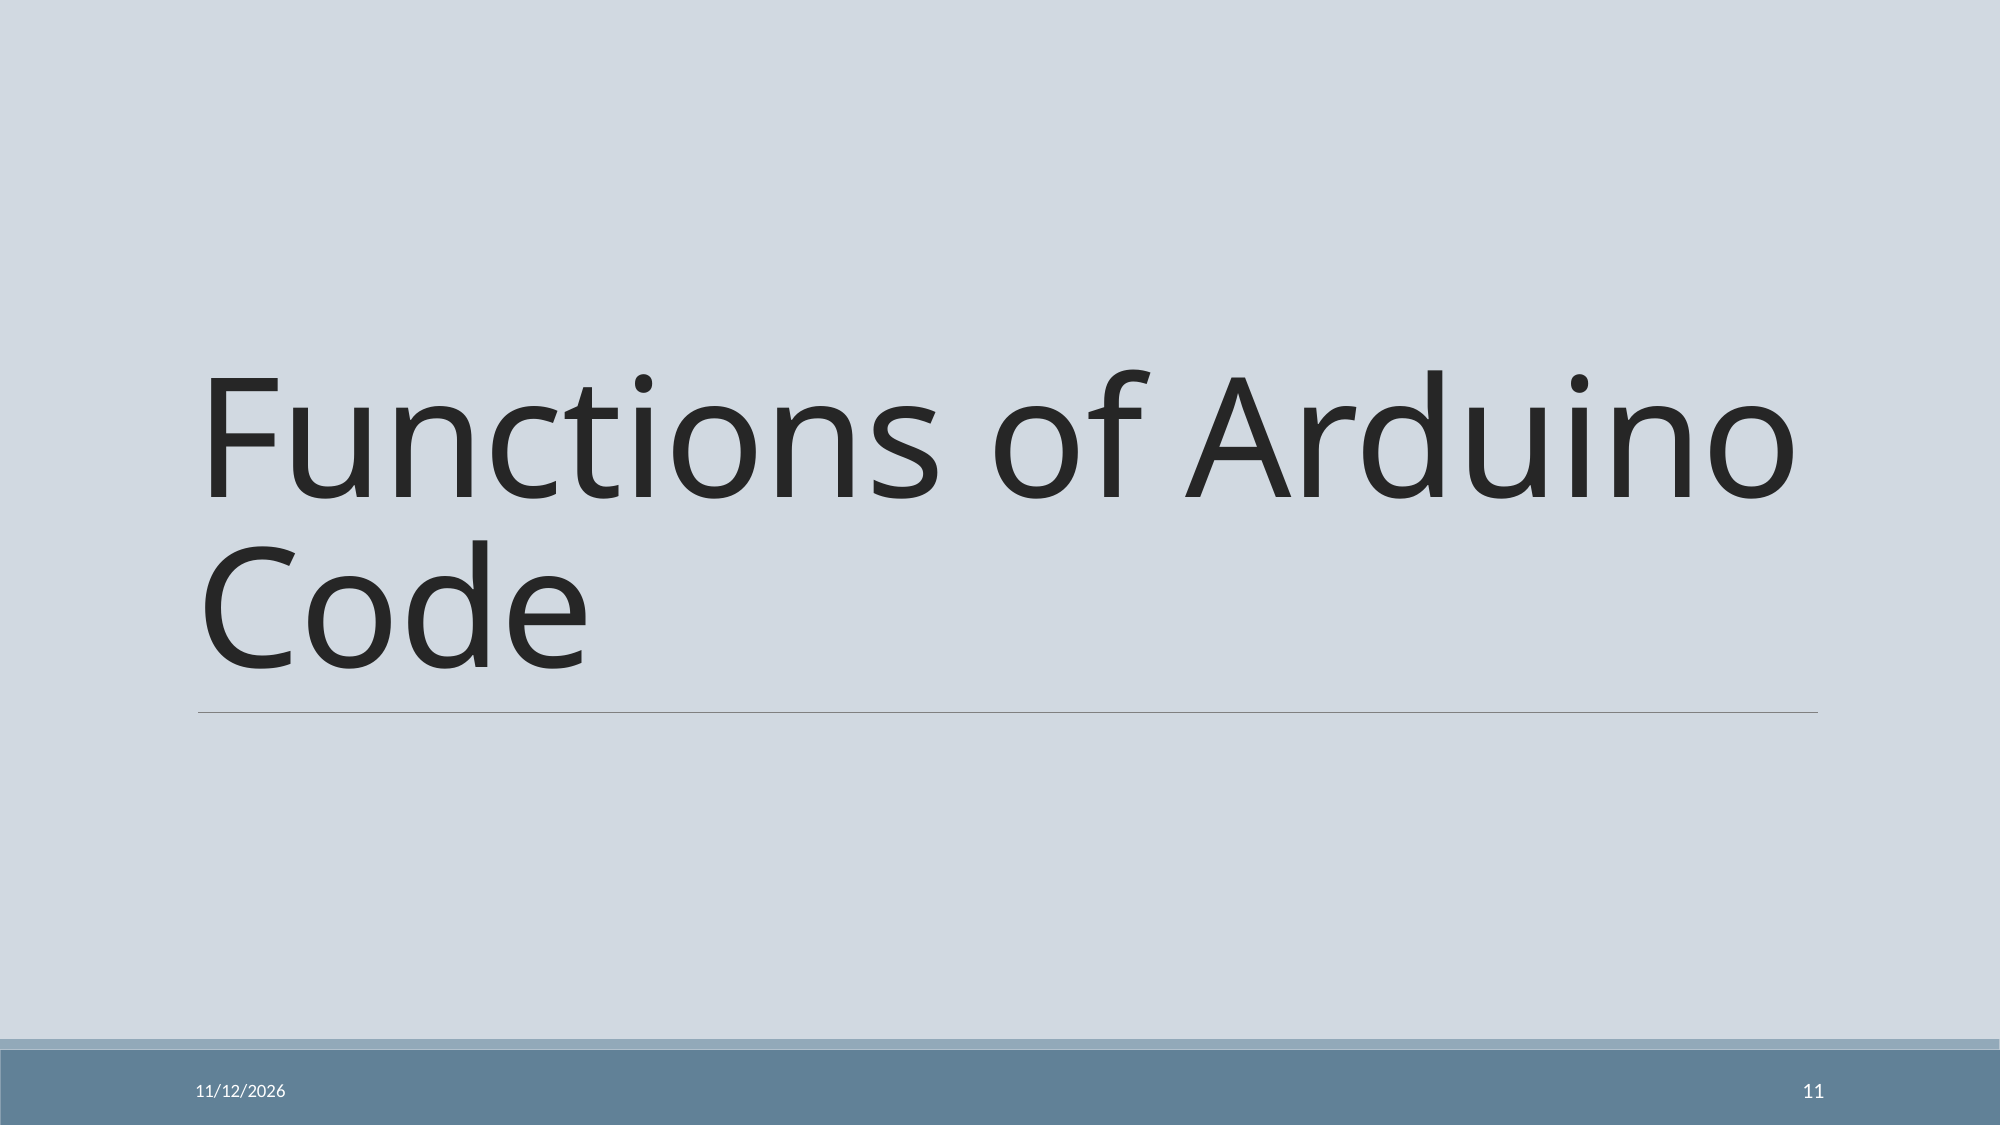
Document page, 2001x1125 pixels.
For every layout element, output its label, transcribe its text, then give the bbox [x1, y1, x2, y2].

title Functions of Arduino Code [180, 124, 1830, 710]
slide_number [180, 1059, 586, 1120]
slide_number 11 [1624, 1059, 1840, 1120]
